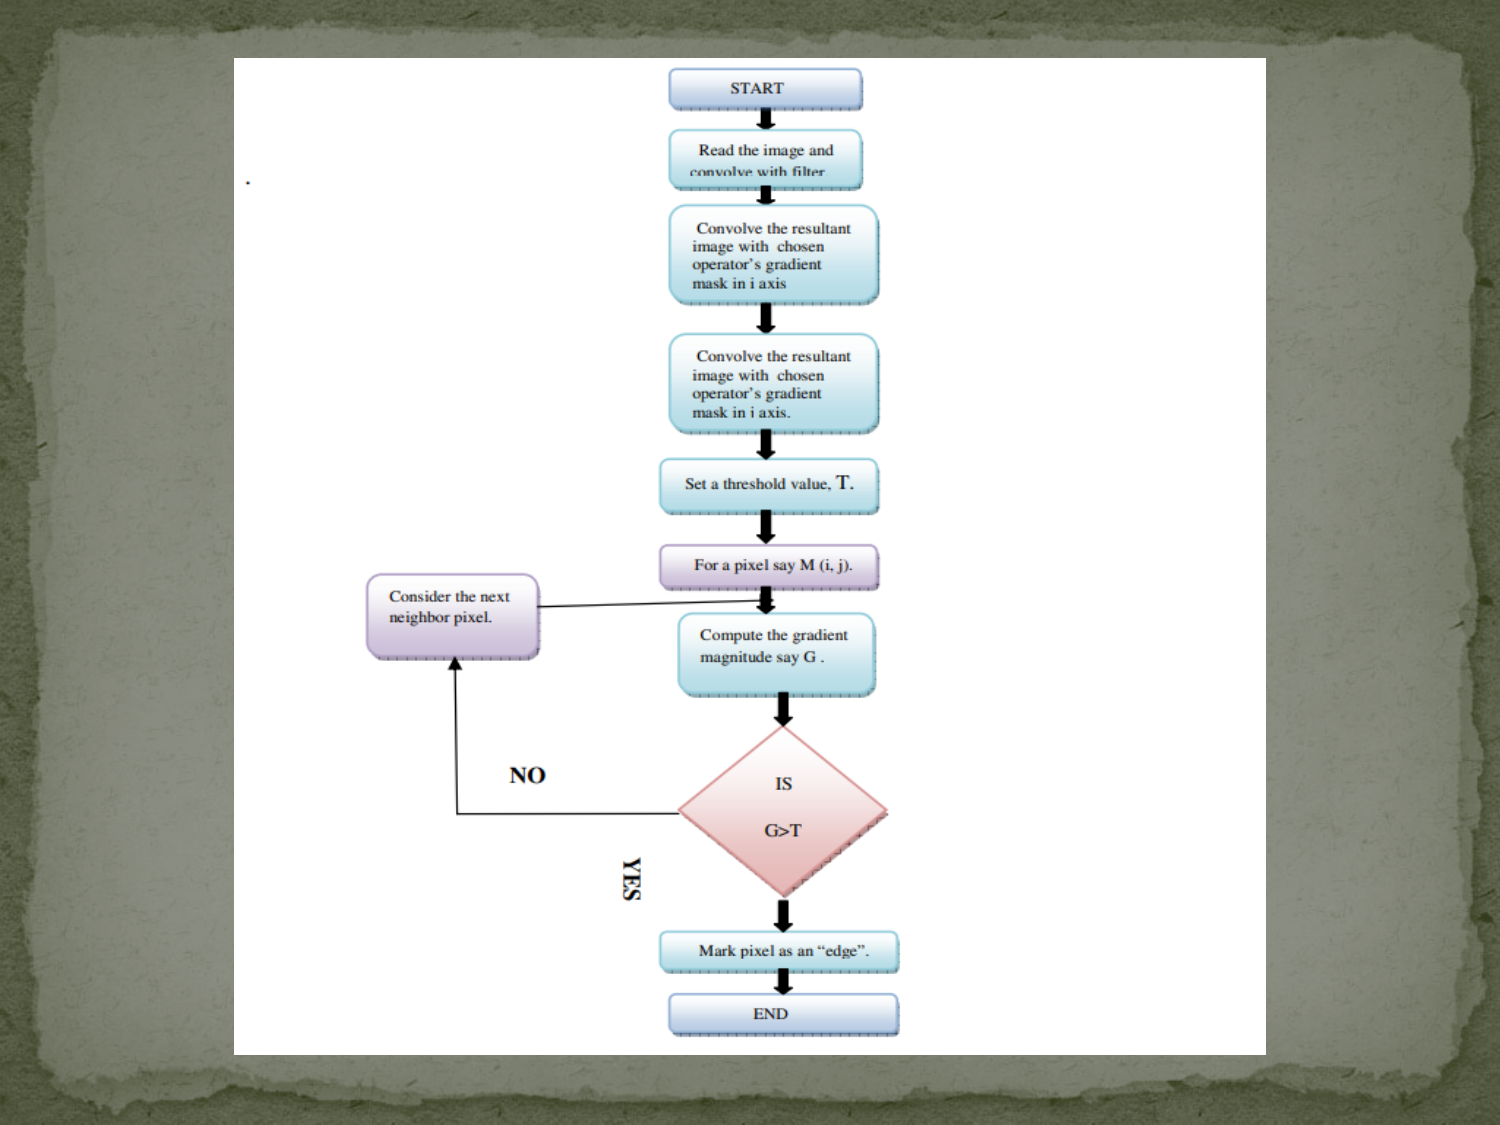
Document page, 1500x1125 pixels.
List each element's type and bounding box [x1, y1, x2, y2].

picture [234, 58, 1266, 1055]
